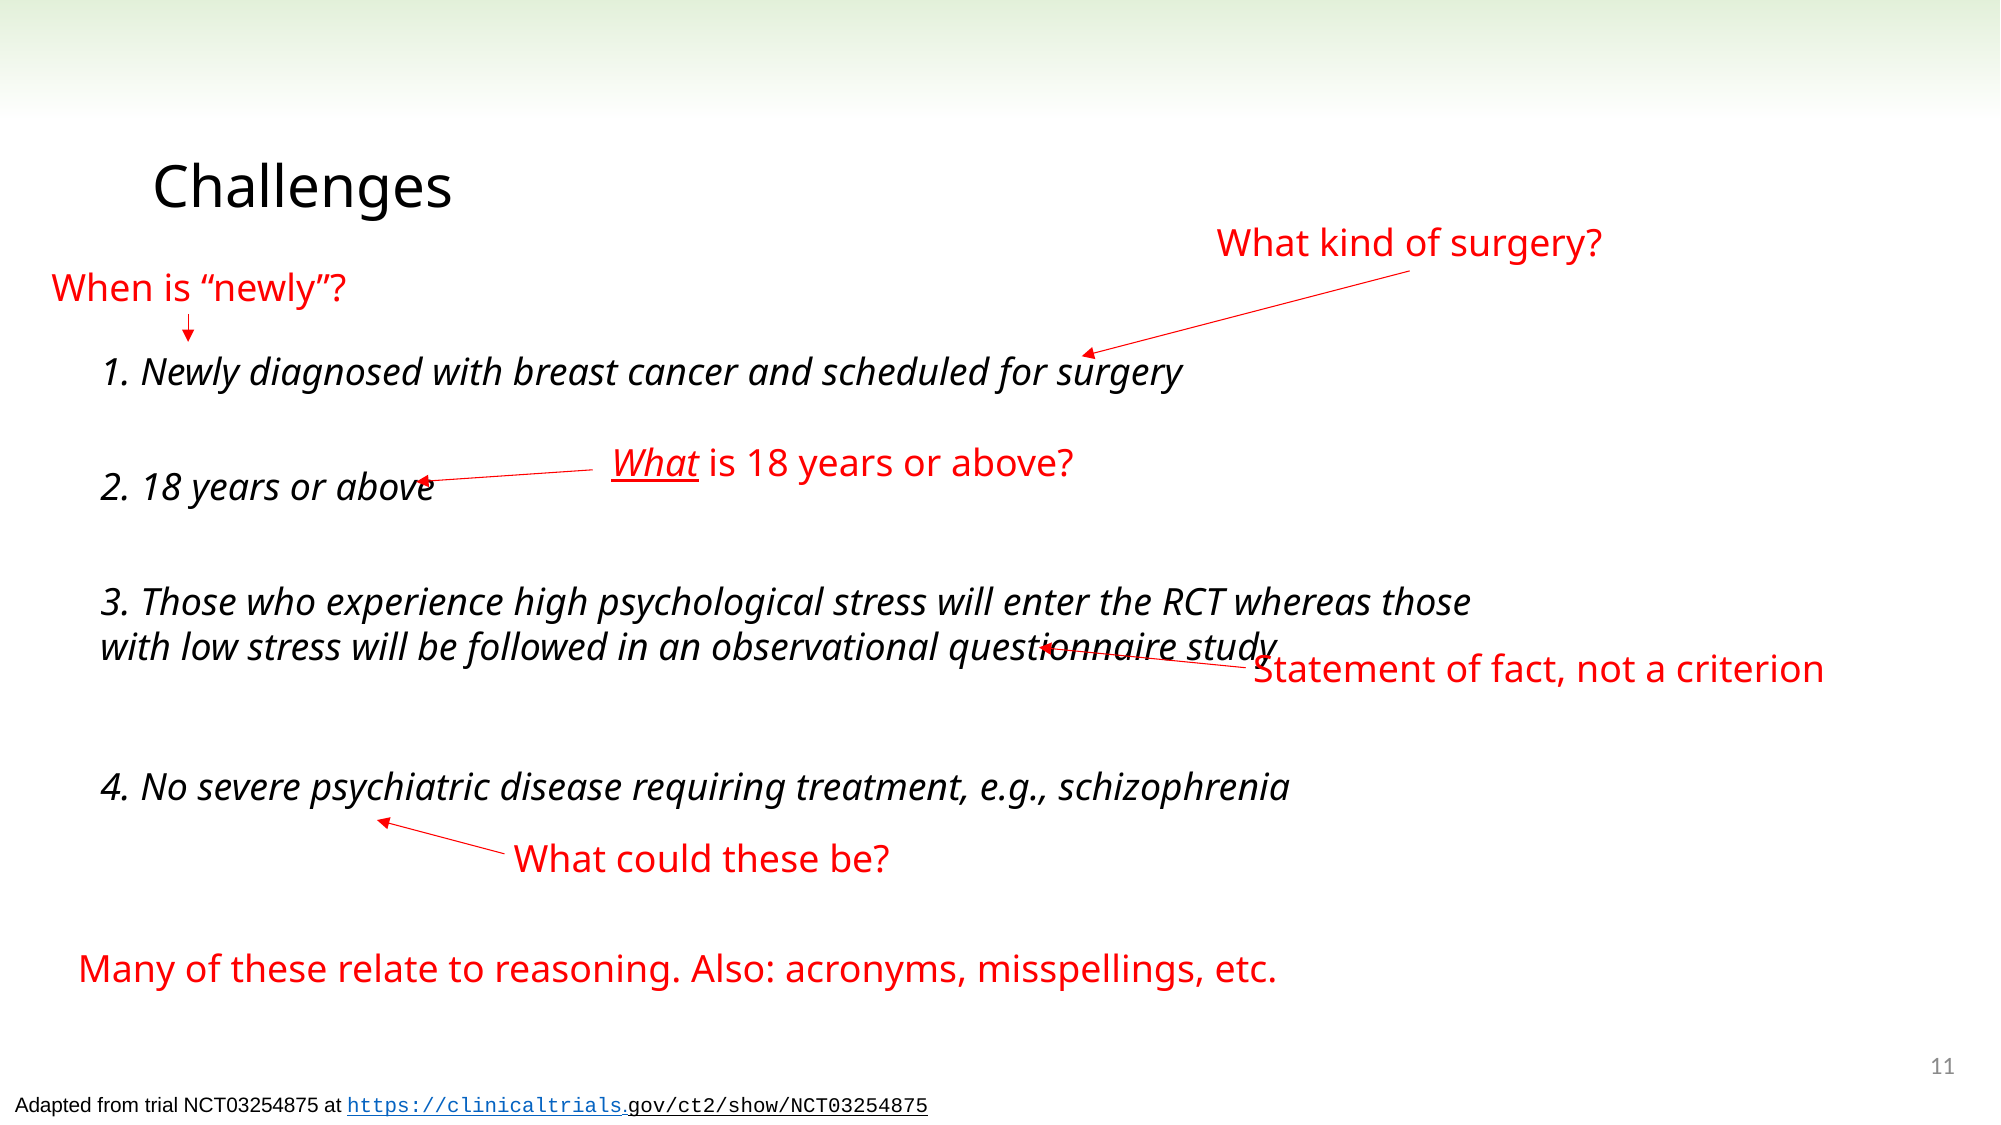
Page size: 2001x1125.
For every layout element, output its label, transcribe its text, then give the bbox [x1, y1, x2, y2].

text_box When is “newly”? [36, 256, 362, 317]
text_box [1081, 271, 1410, 357]
slide_number 11 [1520, 1035, 1971, 1096]
text_box 1. Newly diagnosed with breast cancer and scheduled for surgery 2. 18 years or above 3. Those who experience high psychological stress will enter the RCT whereas those with low stress will be followed in an observational questionnaire study 4. No severe psychiatric disease requiring treatment, e.g., schizophrenia [85, 340, 1567, 816]
text_box Challenges [137, 141, 1914, 227]
text_box What is 18 years or above? [596, 431, 1089, 492]
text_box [376, 819, 505, 854]
text_box What could these be? [498, 828, 905, 888]
text_box Statement of fact, not a criterion [1238, 637, 1841, 698]
text_box Adapted from trial NCT03254875 at https://clinicaltrials.gov/ct2/show/NCT03254875 [0, 1084, 1777, 1125]
text_box Many of these relate to reasoning. Also: acronyms, misspellings, etc. [63, 938, 1294, 998]
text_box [416, 469, 593, 482]
text_box What kind of surgery? [1201, 211, 1618, 271]
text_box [1038, 647, 1246, 668]
